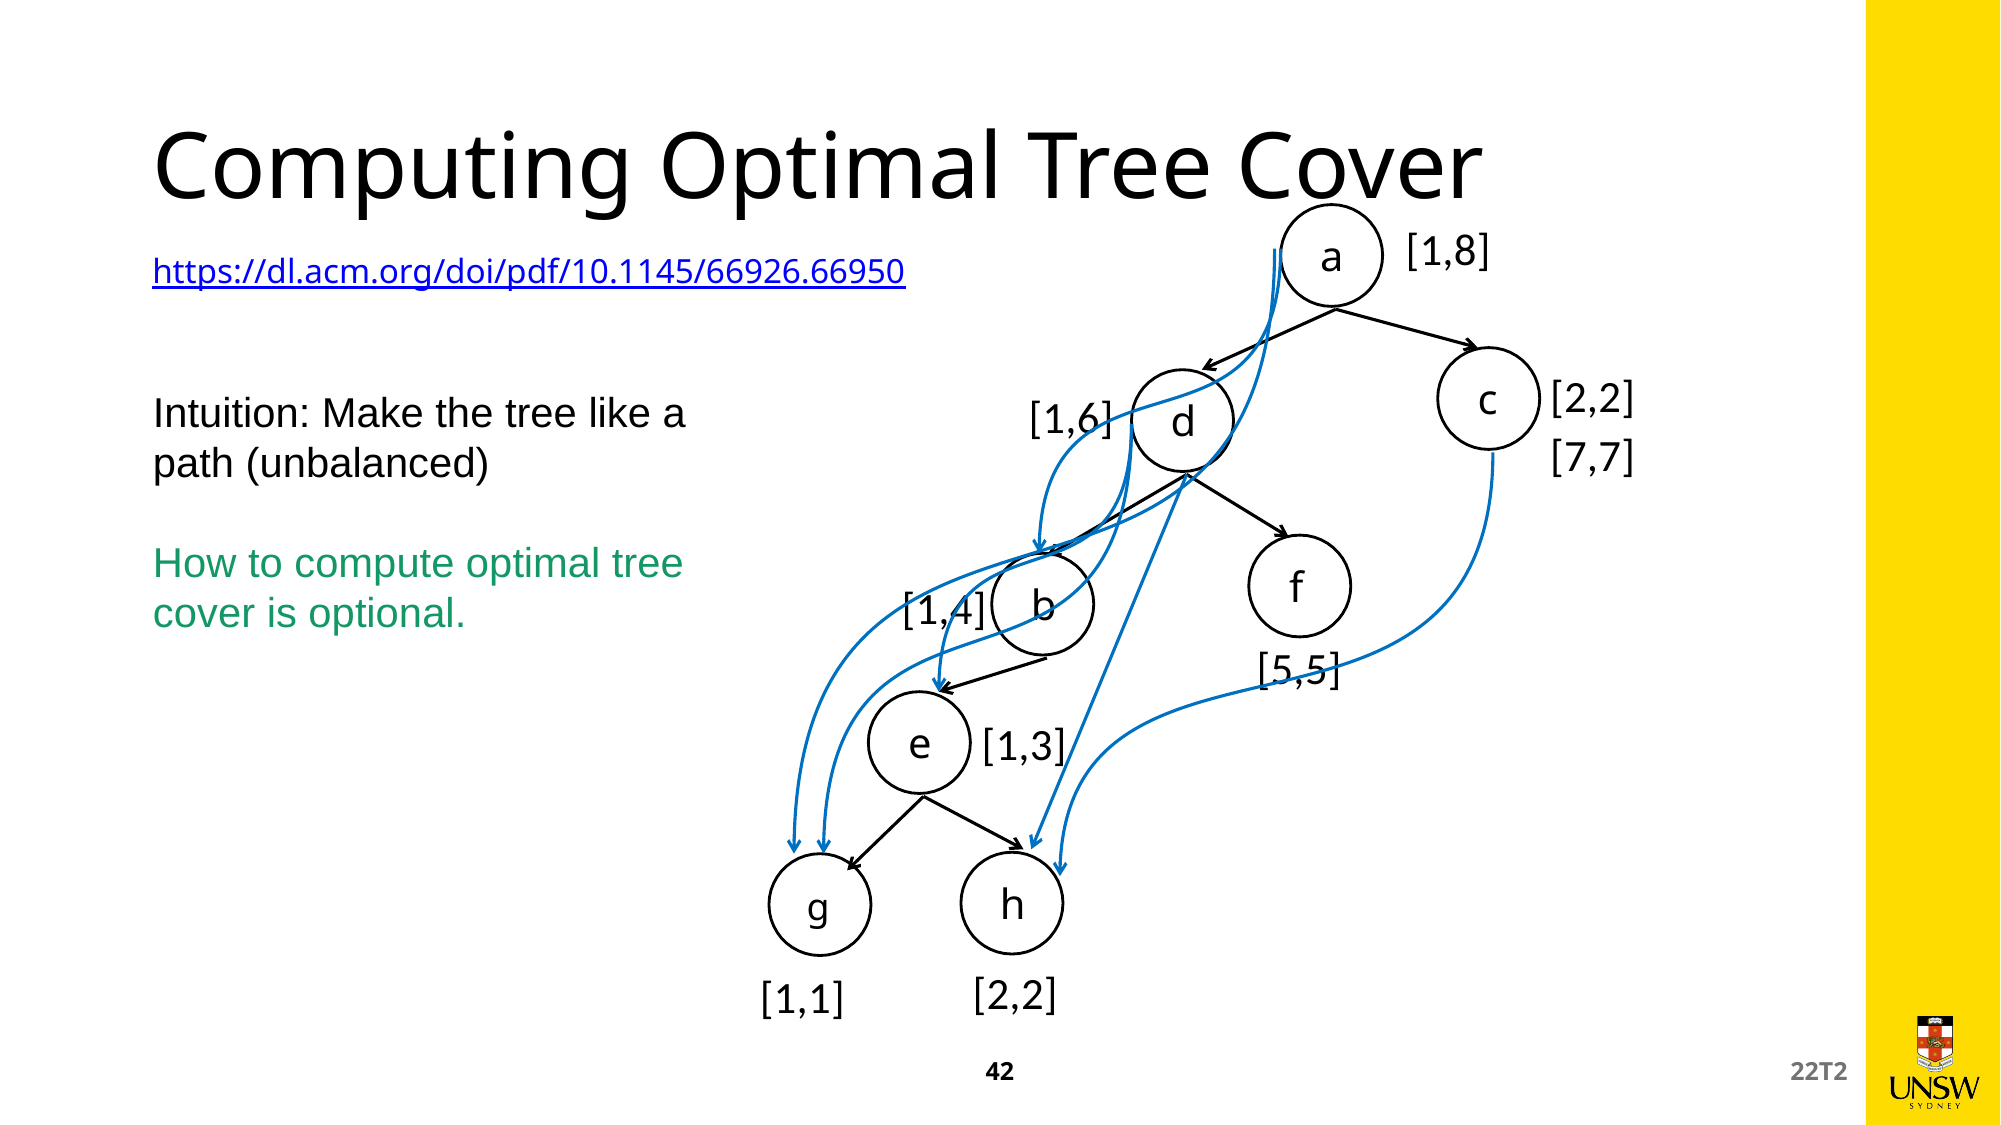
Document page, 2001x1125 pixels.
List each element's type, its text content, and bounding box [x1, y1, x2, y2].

text_box [1,8] [1403, 218, 1493, 275]
text_box Intuition: Make the tree like a path (unbalanced) How to compute optimal tree cover is optional. [138, 378, 731, 693]
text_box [847, 796, 924, 871]
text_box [731, 310, 1337, 792]
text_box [1031, 793, 1187, 850]
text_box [1064, 447, 1489, 881]
text_box [1320, 288, 1351, 309]
text_box [1281, 204, 1383, 303]
text_box https://dl.acm.org/doi/pdf/10.1145/66926.66950 [137, 242, 1138, 303]
text_box [1313, 288, 1320, 305]
text_box [7,7] [1548, 424, 1638, 481]
text_box [1477, 431, 1509, 453]
text_box g [791, 875, 845, 935]
text_box [1437, 347, 1540, 447]
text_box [1169, 474, 1187, 484]
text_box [1007, 280, 1313, 310]
slide_number 42 [774, 1042, 1225, 1103]
footer 22T2 [1225, 1042, 1863, 1103]
title Computing Optimal Tree Cover [137, 59, 1863, 278]
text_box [924, 796, 1024, 850]
text_box [960, 852, 1063, 953]
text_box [901, 461, 1169, 655]
text_box [768, 853, 872, 956]
text_box a [1305, 222, 1359, 288]
text_box [1,1] [757, 966, 848, 1023]
text_box [2,2] [970, 962, 1060, 1019]
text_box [1335, 309, 1478, 348]
text_box [1001, 936, 1032, 957]
picture [1890, 1016, 1980, 1109]
text_box h [985, 870, 1041, 936]
text_box c [1462, 365, 1513, 431]
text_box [762, 484, 1193, 793]
text_box [2,2] [1548, 365, 1638, 422]
